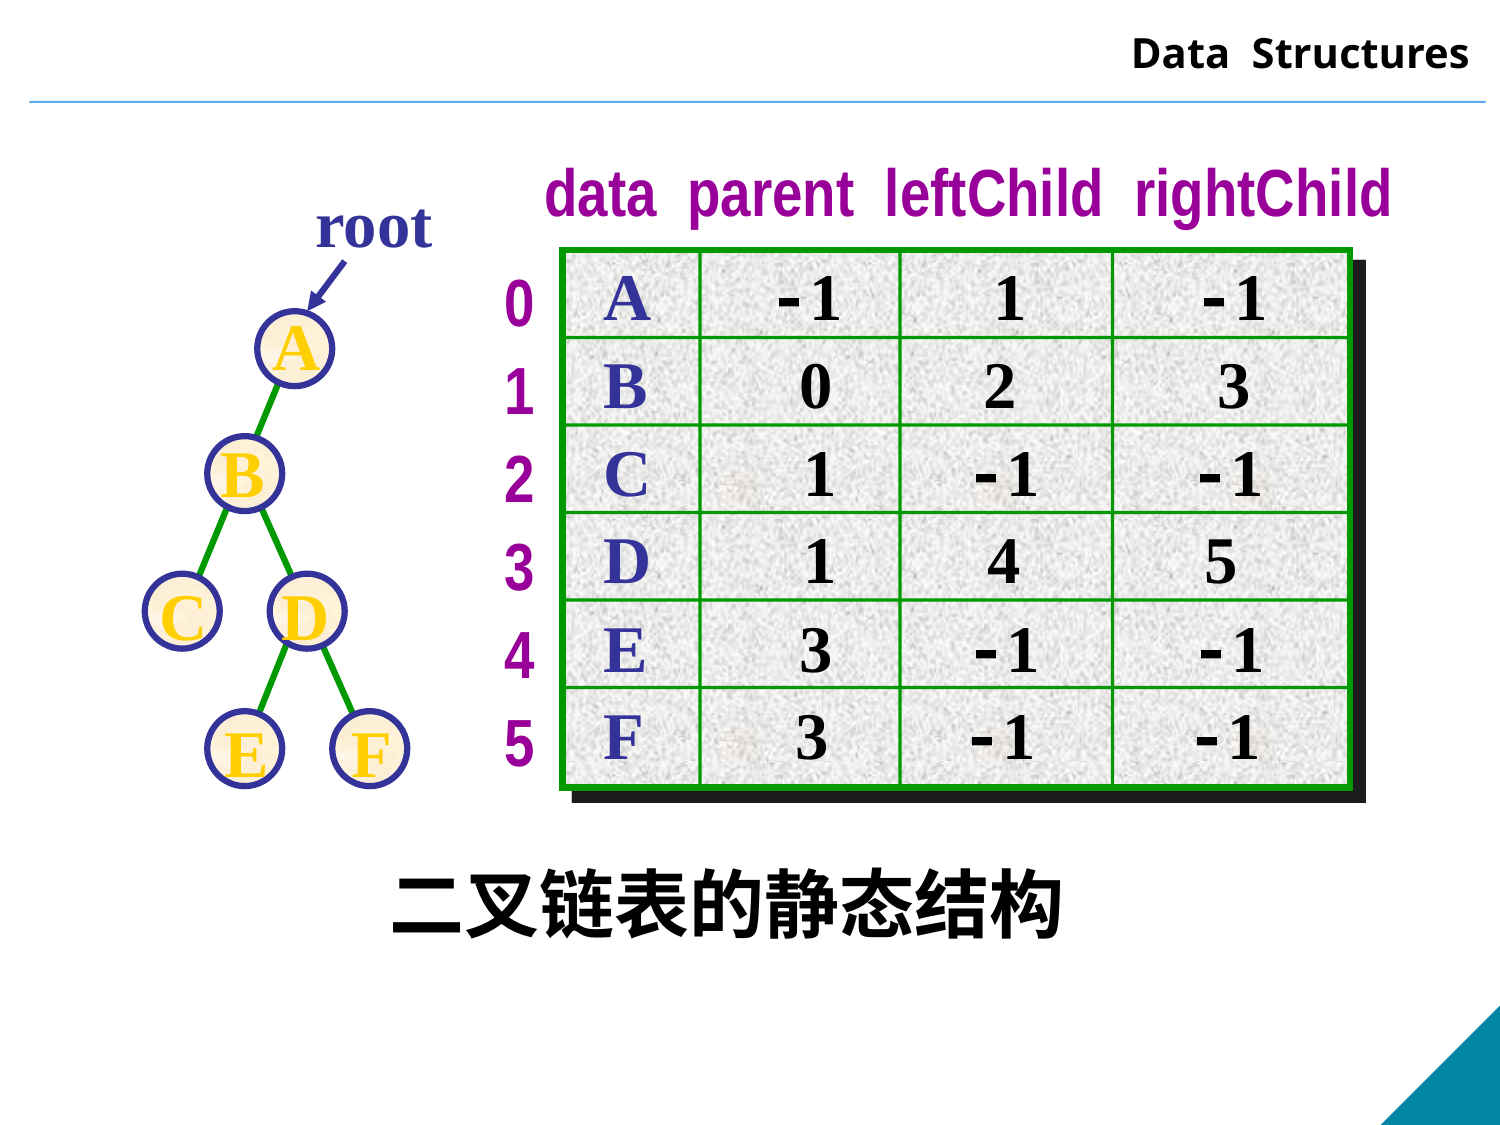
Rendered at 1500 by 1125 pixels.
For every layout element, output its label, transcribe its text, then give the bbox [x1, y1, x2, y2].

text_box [489, 142, 1376, 788]
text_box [144, 173, 449, 799]
text_box 二叉链表的静态结构 [375, 849, 1175, 955]
